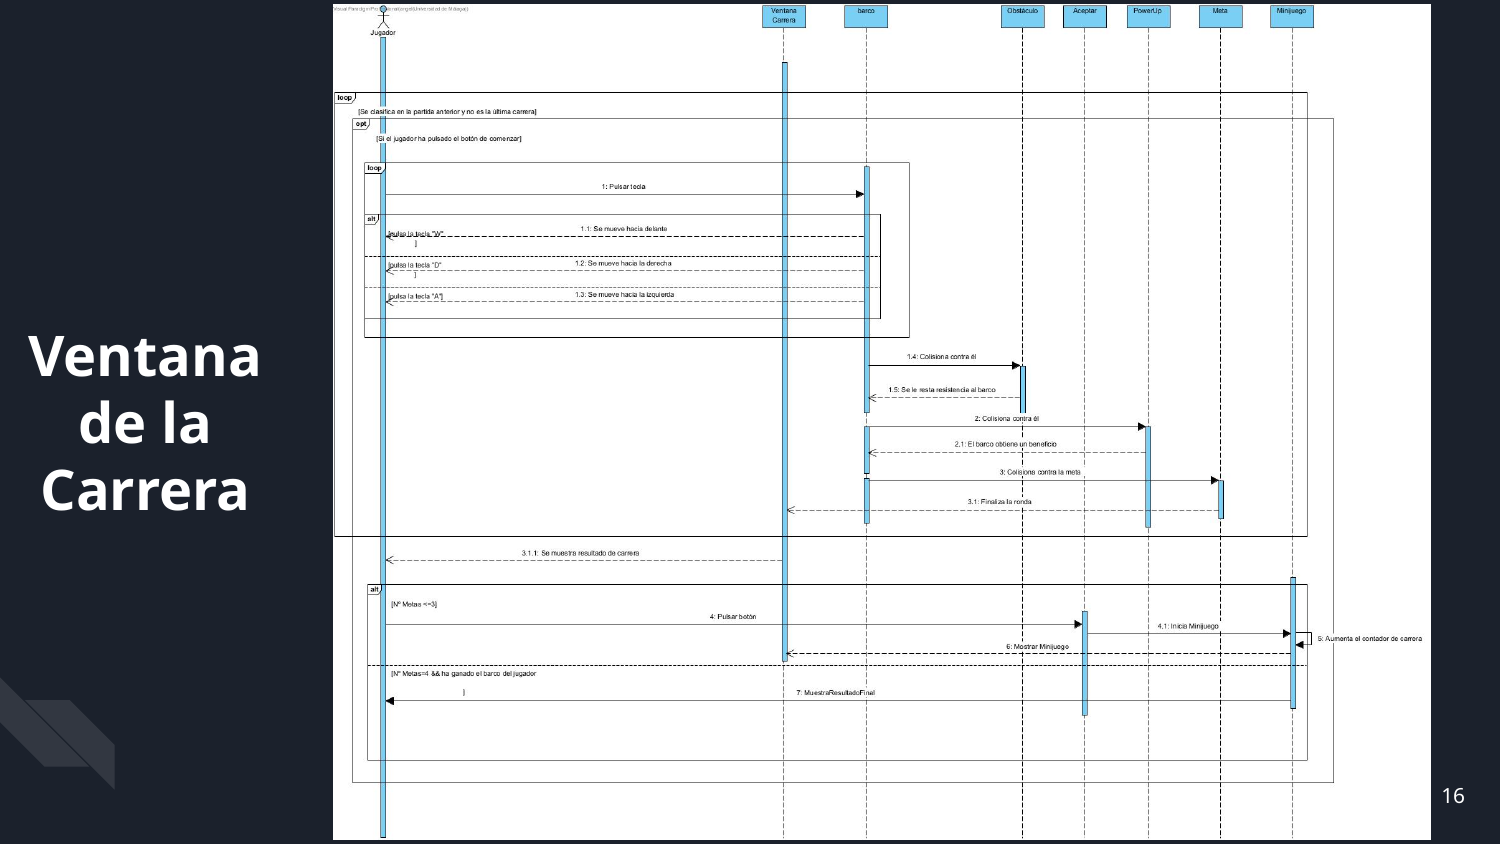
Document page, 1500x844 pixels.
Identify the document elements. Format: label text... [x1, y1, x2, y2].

picture [333, 4, 1432, 840]
title Ventana de la Carrera [0, 305, 292, 538]
slide_number ‹#› [1437, 764, 1480, 830]
